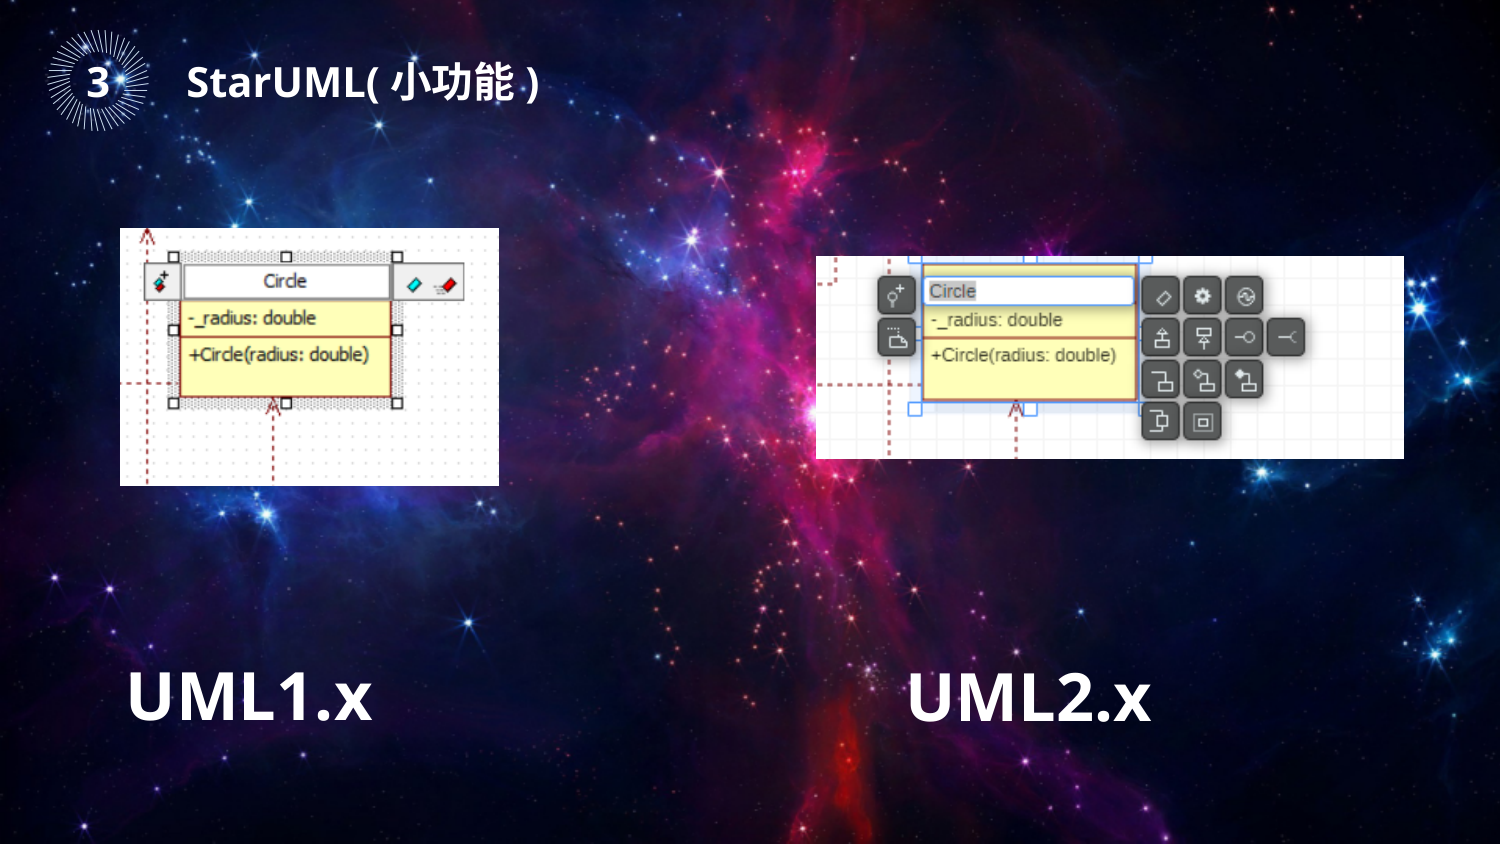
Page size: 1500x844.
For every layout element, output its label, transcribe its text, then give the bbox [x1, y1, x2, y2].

text_box UML2.x [890, 622, 1299, 742]
text_box StarUML(小功能) [159, 48, 573, 113]
picture [0, 0, 1500, 844]
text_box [39, 21, 159, 141]
text_box UML1.x [110, 622, 450, 742]
